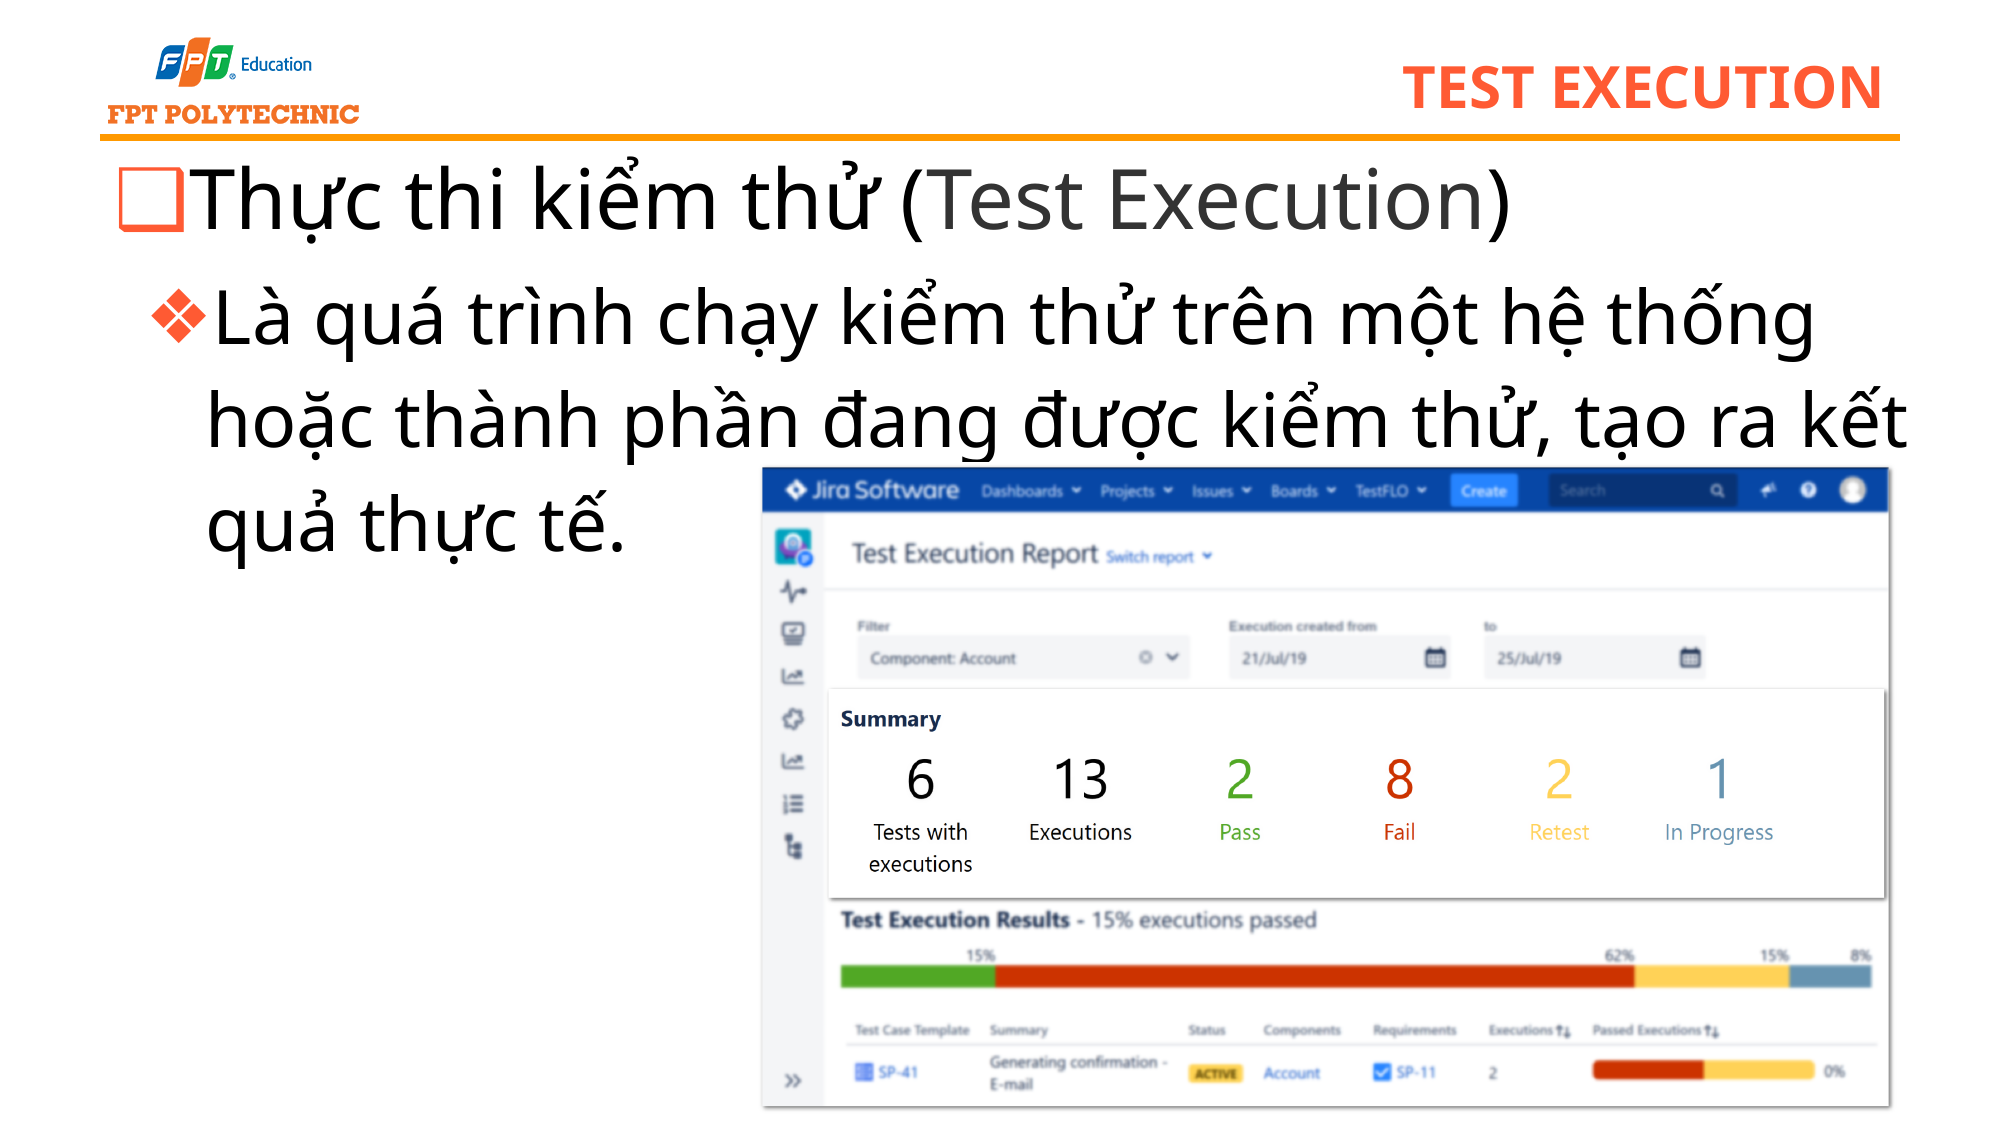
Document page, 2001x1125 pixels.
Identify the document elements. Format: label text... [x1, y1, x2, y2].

list Là quá trình chạy kiểm thử trên một hệ thống hoặc thành phần đang được kiểm thử, tạo ra kết quả thực tế. [68, 248, 1972, 1081]
picture [99, 25, 367, 134]
picture [756, 462, 1901, 1114]
list Thực thi kiểm thử (Test Execution) [99, 139, 1900, 248]
title test execution [366, 45, 1900, 125]
